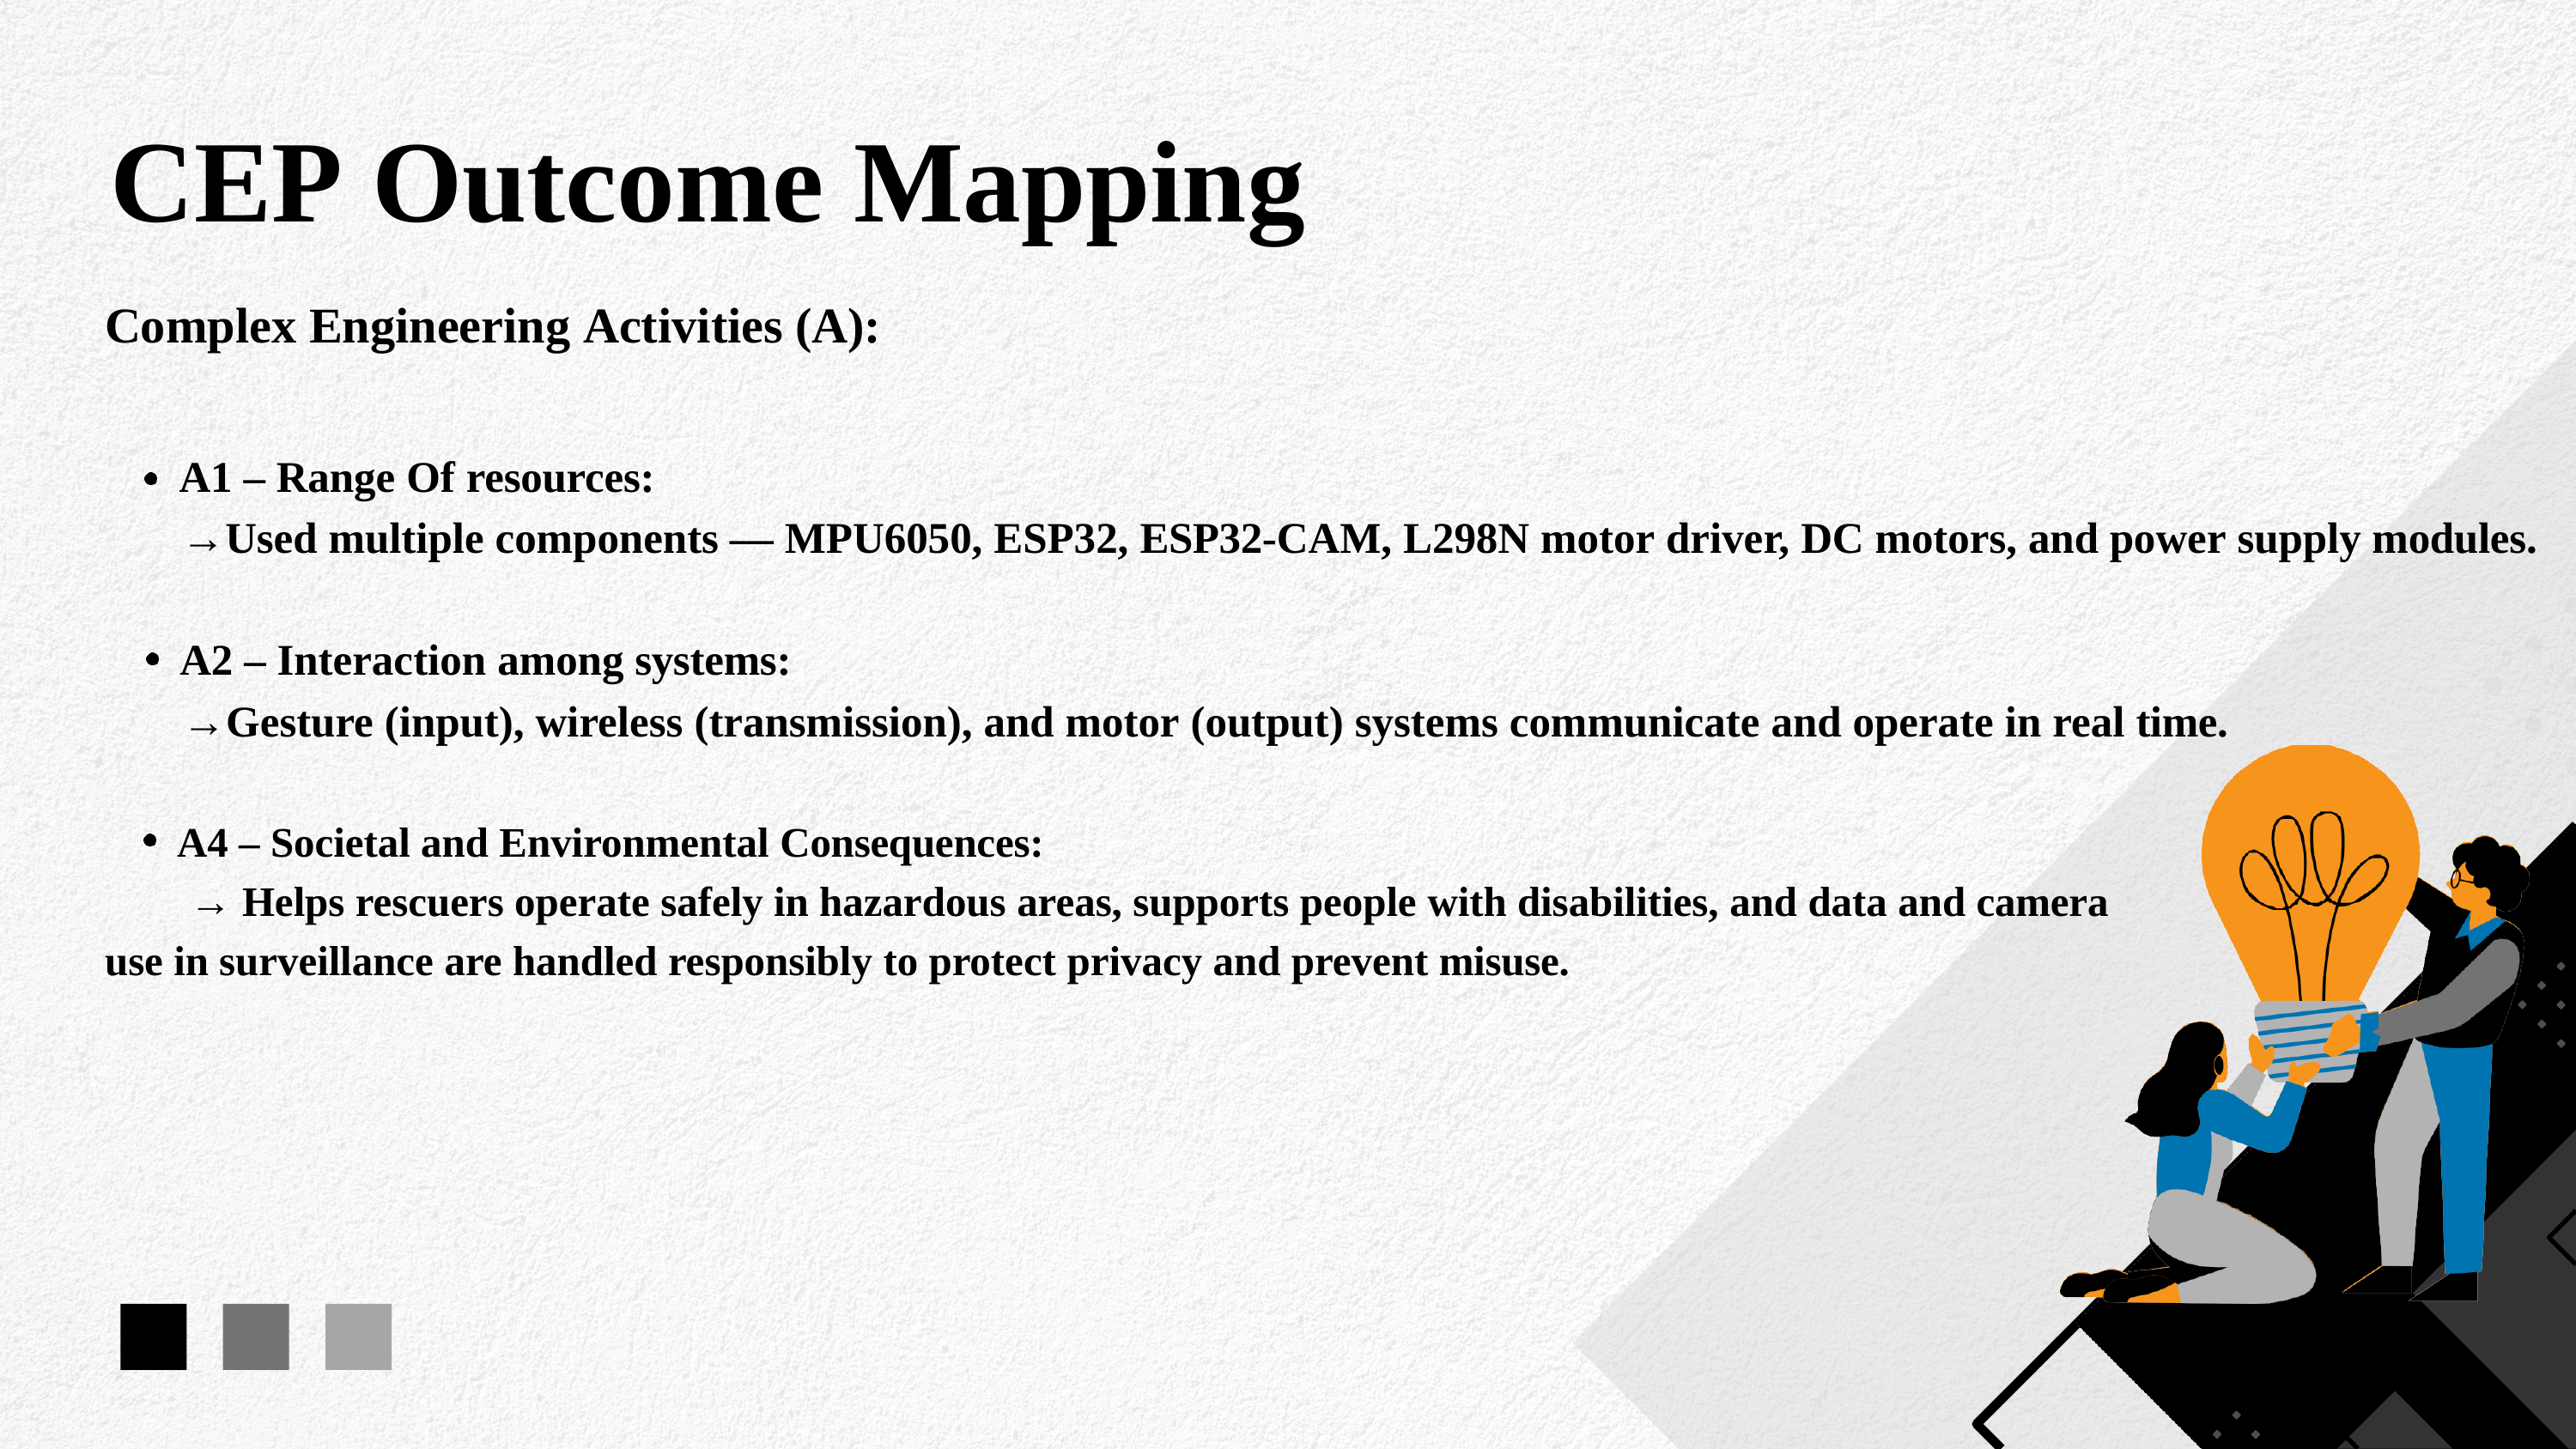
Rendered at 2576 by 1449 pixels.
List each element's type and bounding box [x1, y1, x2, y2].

picture [2059, 745, 2530, 1304]
text_box [1572, 338, 2576, 1449]
picture [0, 0, 2576, 1449]
